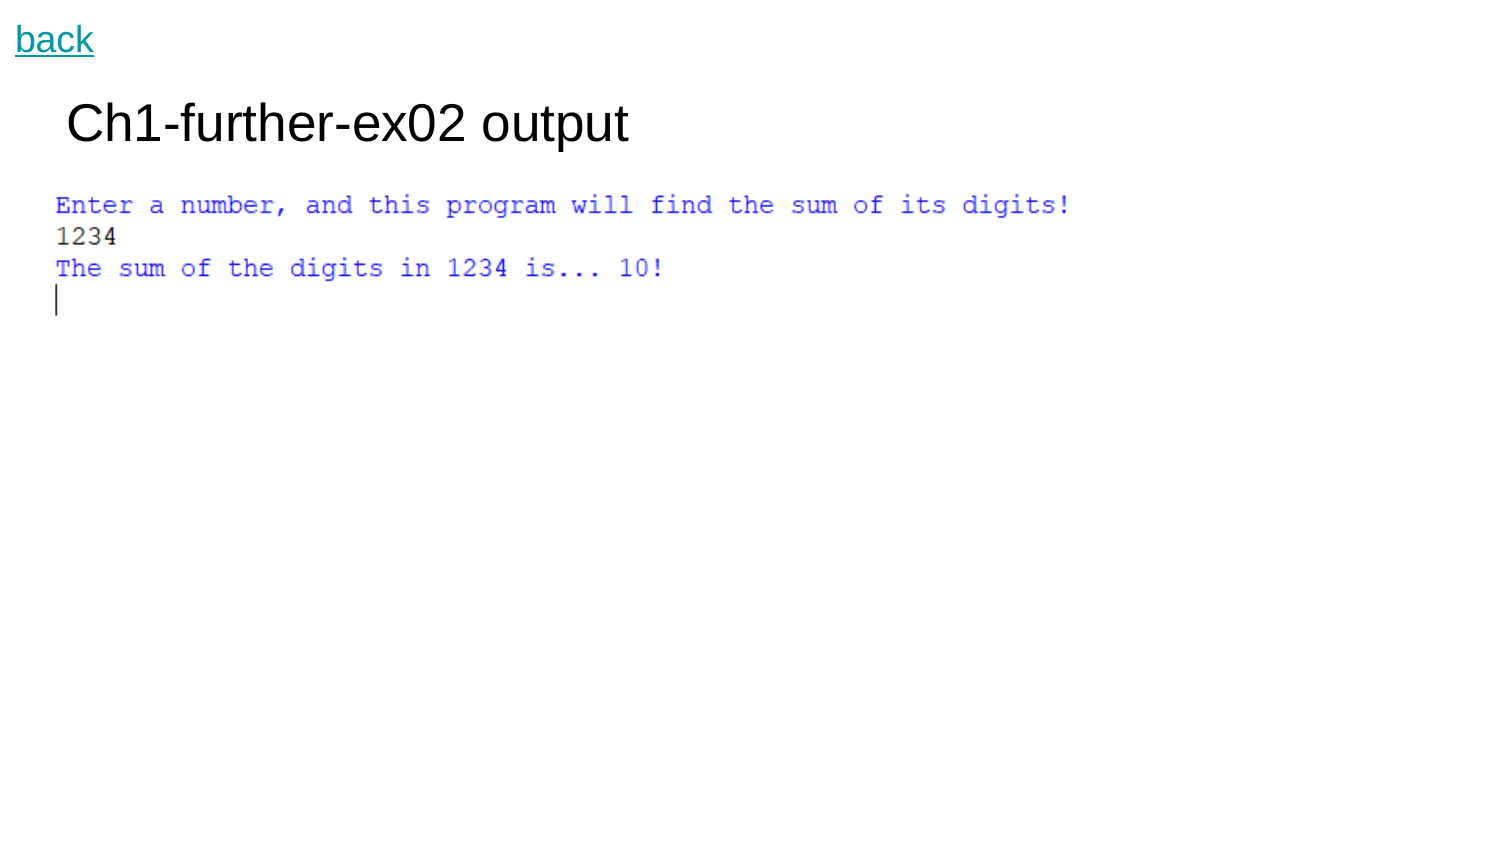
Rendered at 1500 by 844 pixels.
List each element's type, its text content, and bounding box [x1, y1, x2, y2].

text_box back [0, 0, 493, 75]
picture [50, 188, 1133, 357]
title Ch1-further-ex02 output [51, 72, 1449, 167]
